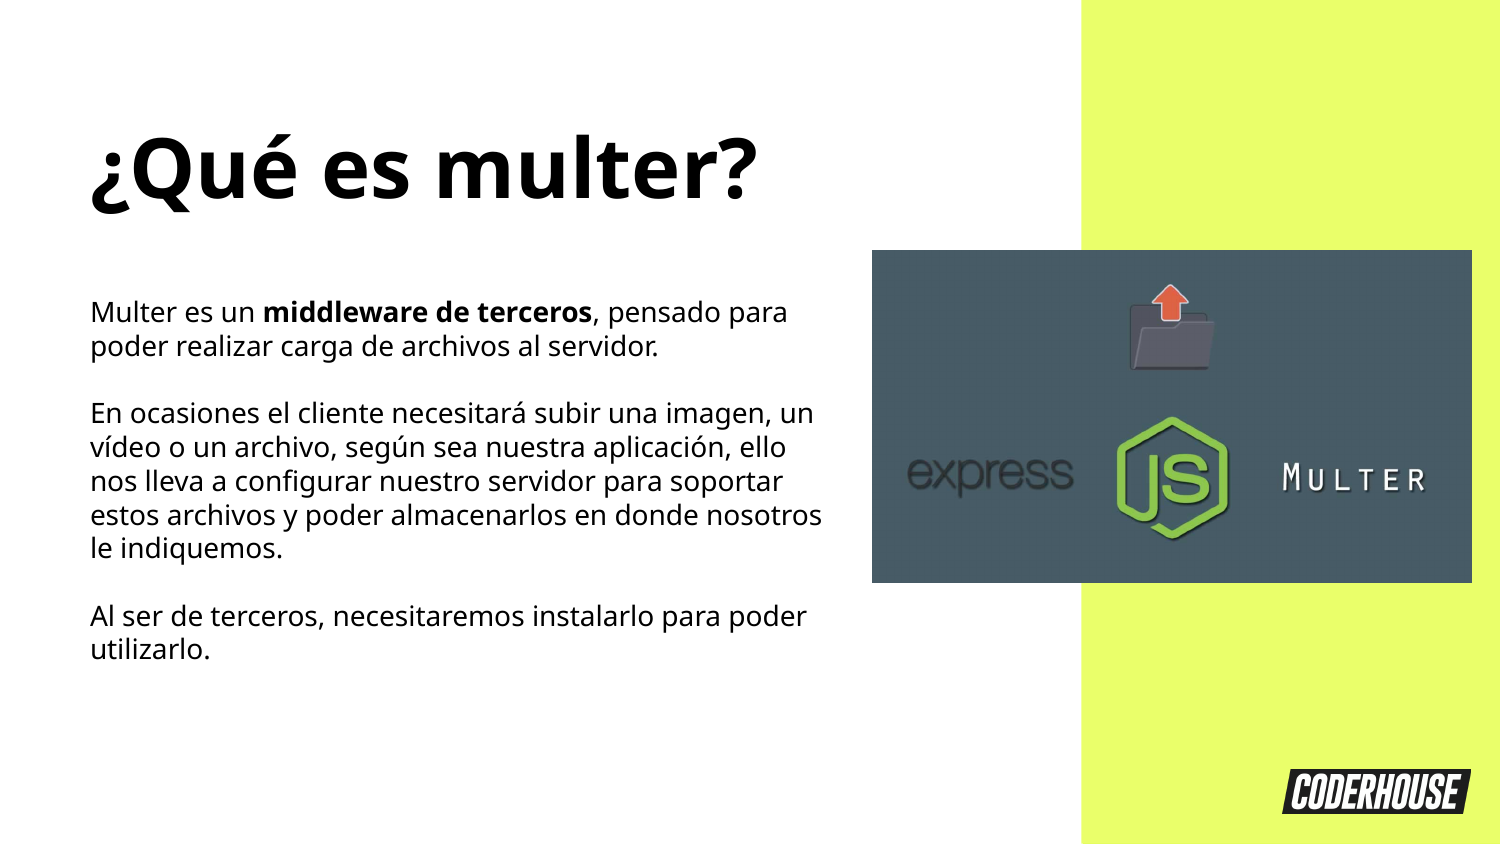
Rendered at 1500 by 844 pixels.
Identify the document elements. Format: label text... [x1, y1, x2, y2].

picture [0, 0, 1472, 844]
text_box ¿Qué es multer? [75, 111, 902, 232]
text_box Multer es un middleware de terceros, pensado para poder realizar carga de archivos al servidor. En ocasiones el cliente necesitará subir una imagen, un vídeo o un archivo, según sea nuestra aplicación, ello nos lleva a configurar nuestro servidor para soportar estos archivos y poder almacenarlos en donde nosotros le indiquemos. Al ser de terceros, necesitaremos instalarlo para poder utilizarlo. [75, 279, 851, 681]
picture [1281, 769, 1471, 814]
